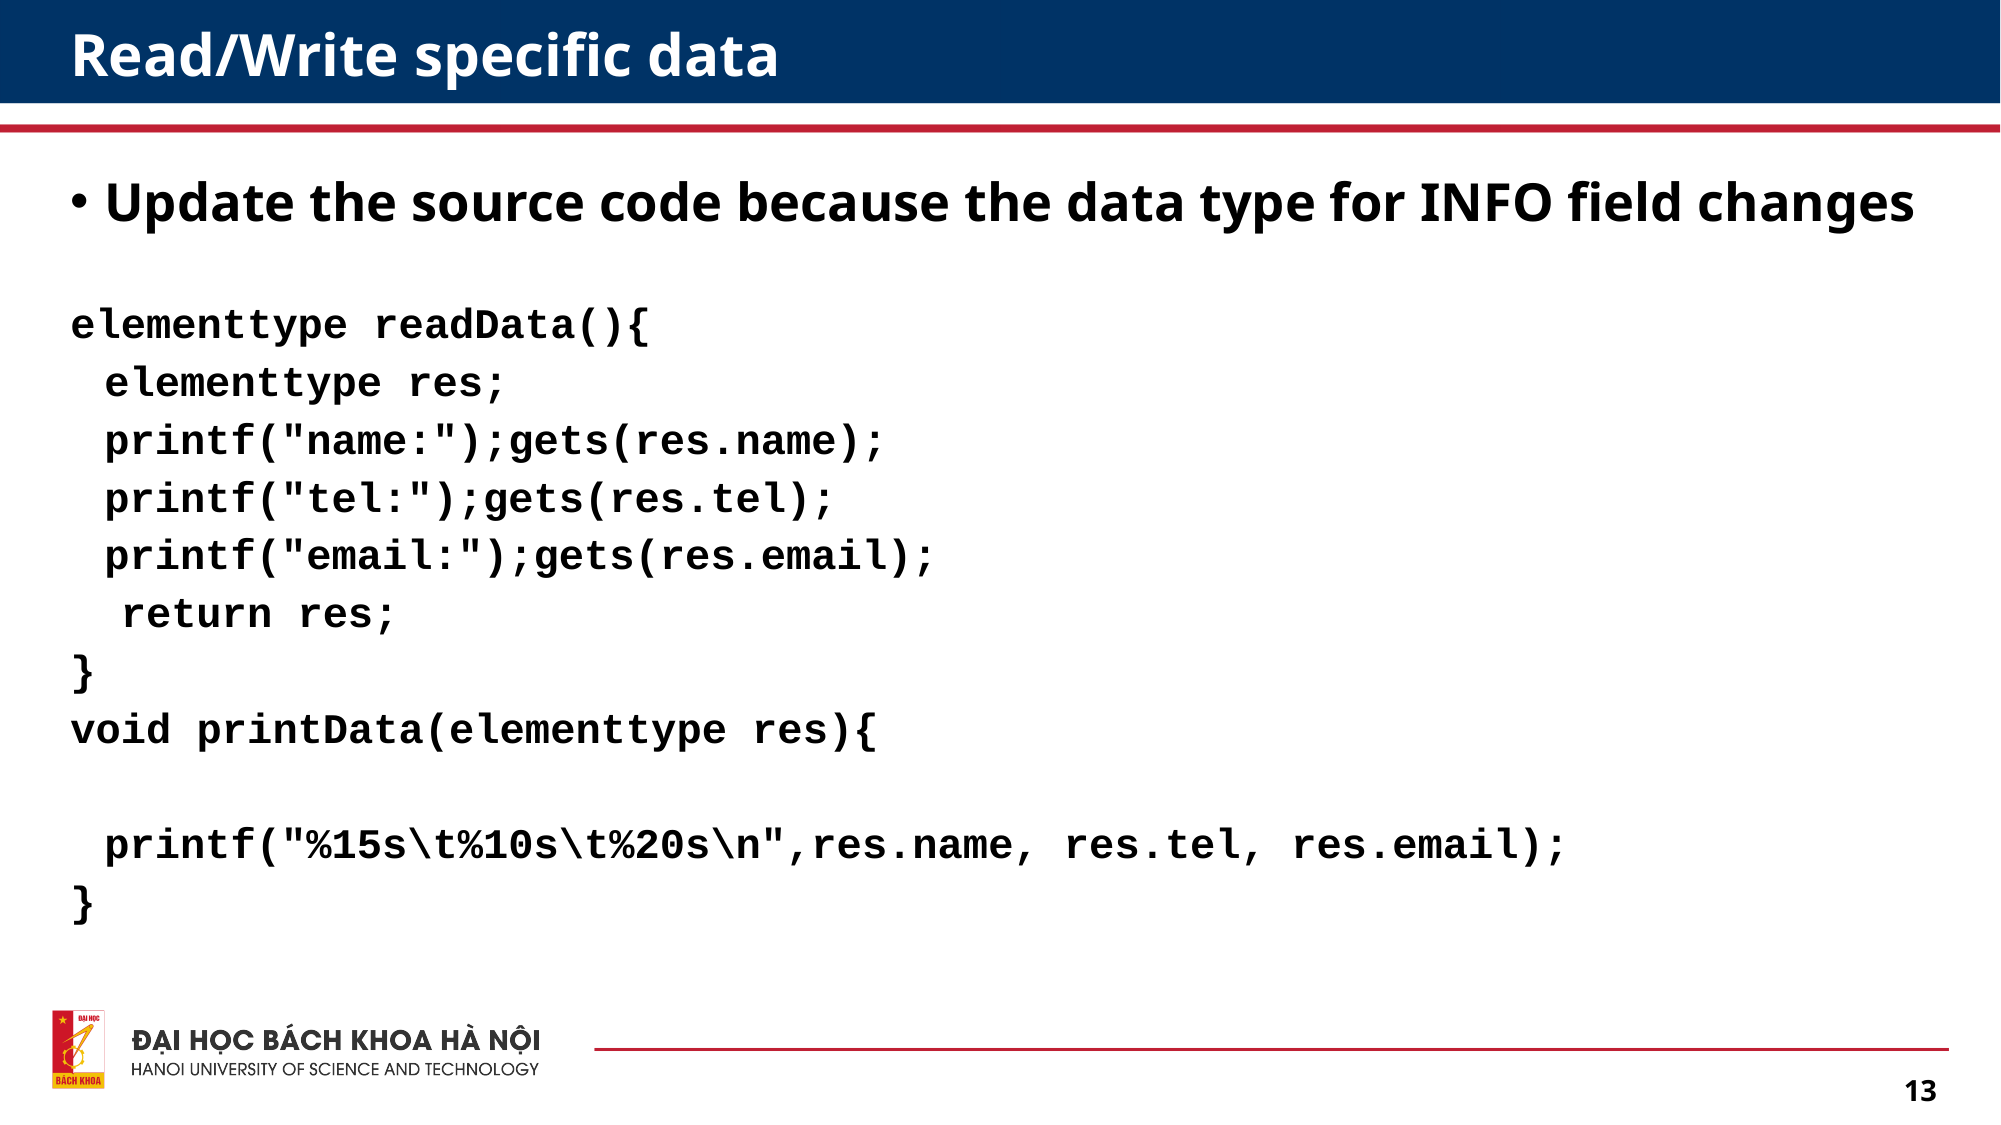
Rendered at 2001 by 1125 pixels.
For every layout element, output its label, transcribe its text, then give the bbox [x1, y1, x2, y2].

list Update the source code because the data type for INFO field changes elementtype readData(){ elementtype res; printf("name:");gets(res.name); printf("tel:");gets(res.tel); printf("email:");gets(res.email); return res; } void printData(elementtype res){ printf("%15s\t%10s\t%20s\n",res.name, res.tel, res.email); } [55, 173, 1945, 979]
title Read/Write specific data [55, 18, 1945, 90]
picture [0, 0, 2001, 1125]
slide_number 13 [1502, 1065, 1953, 1125]
